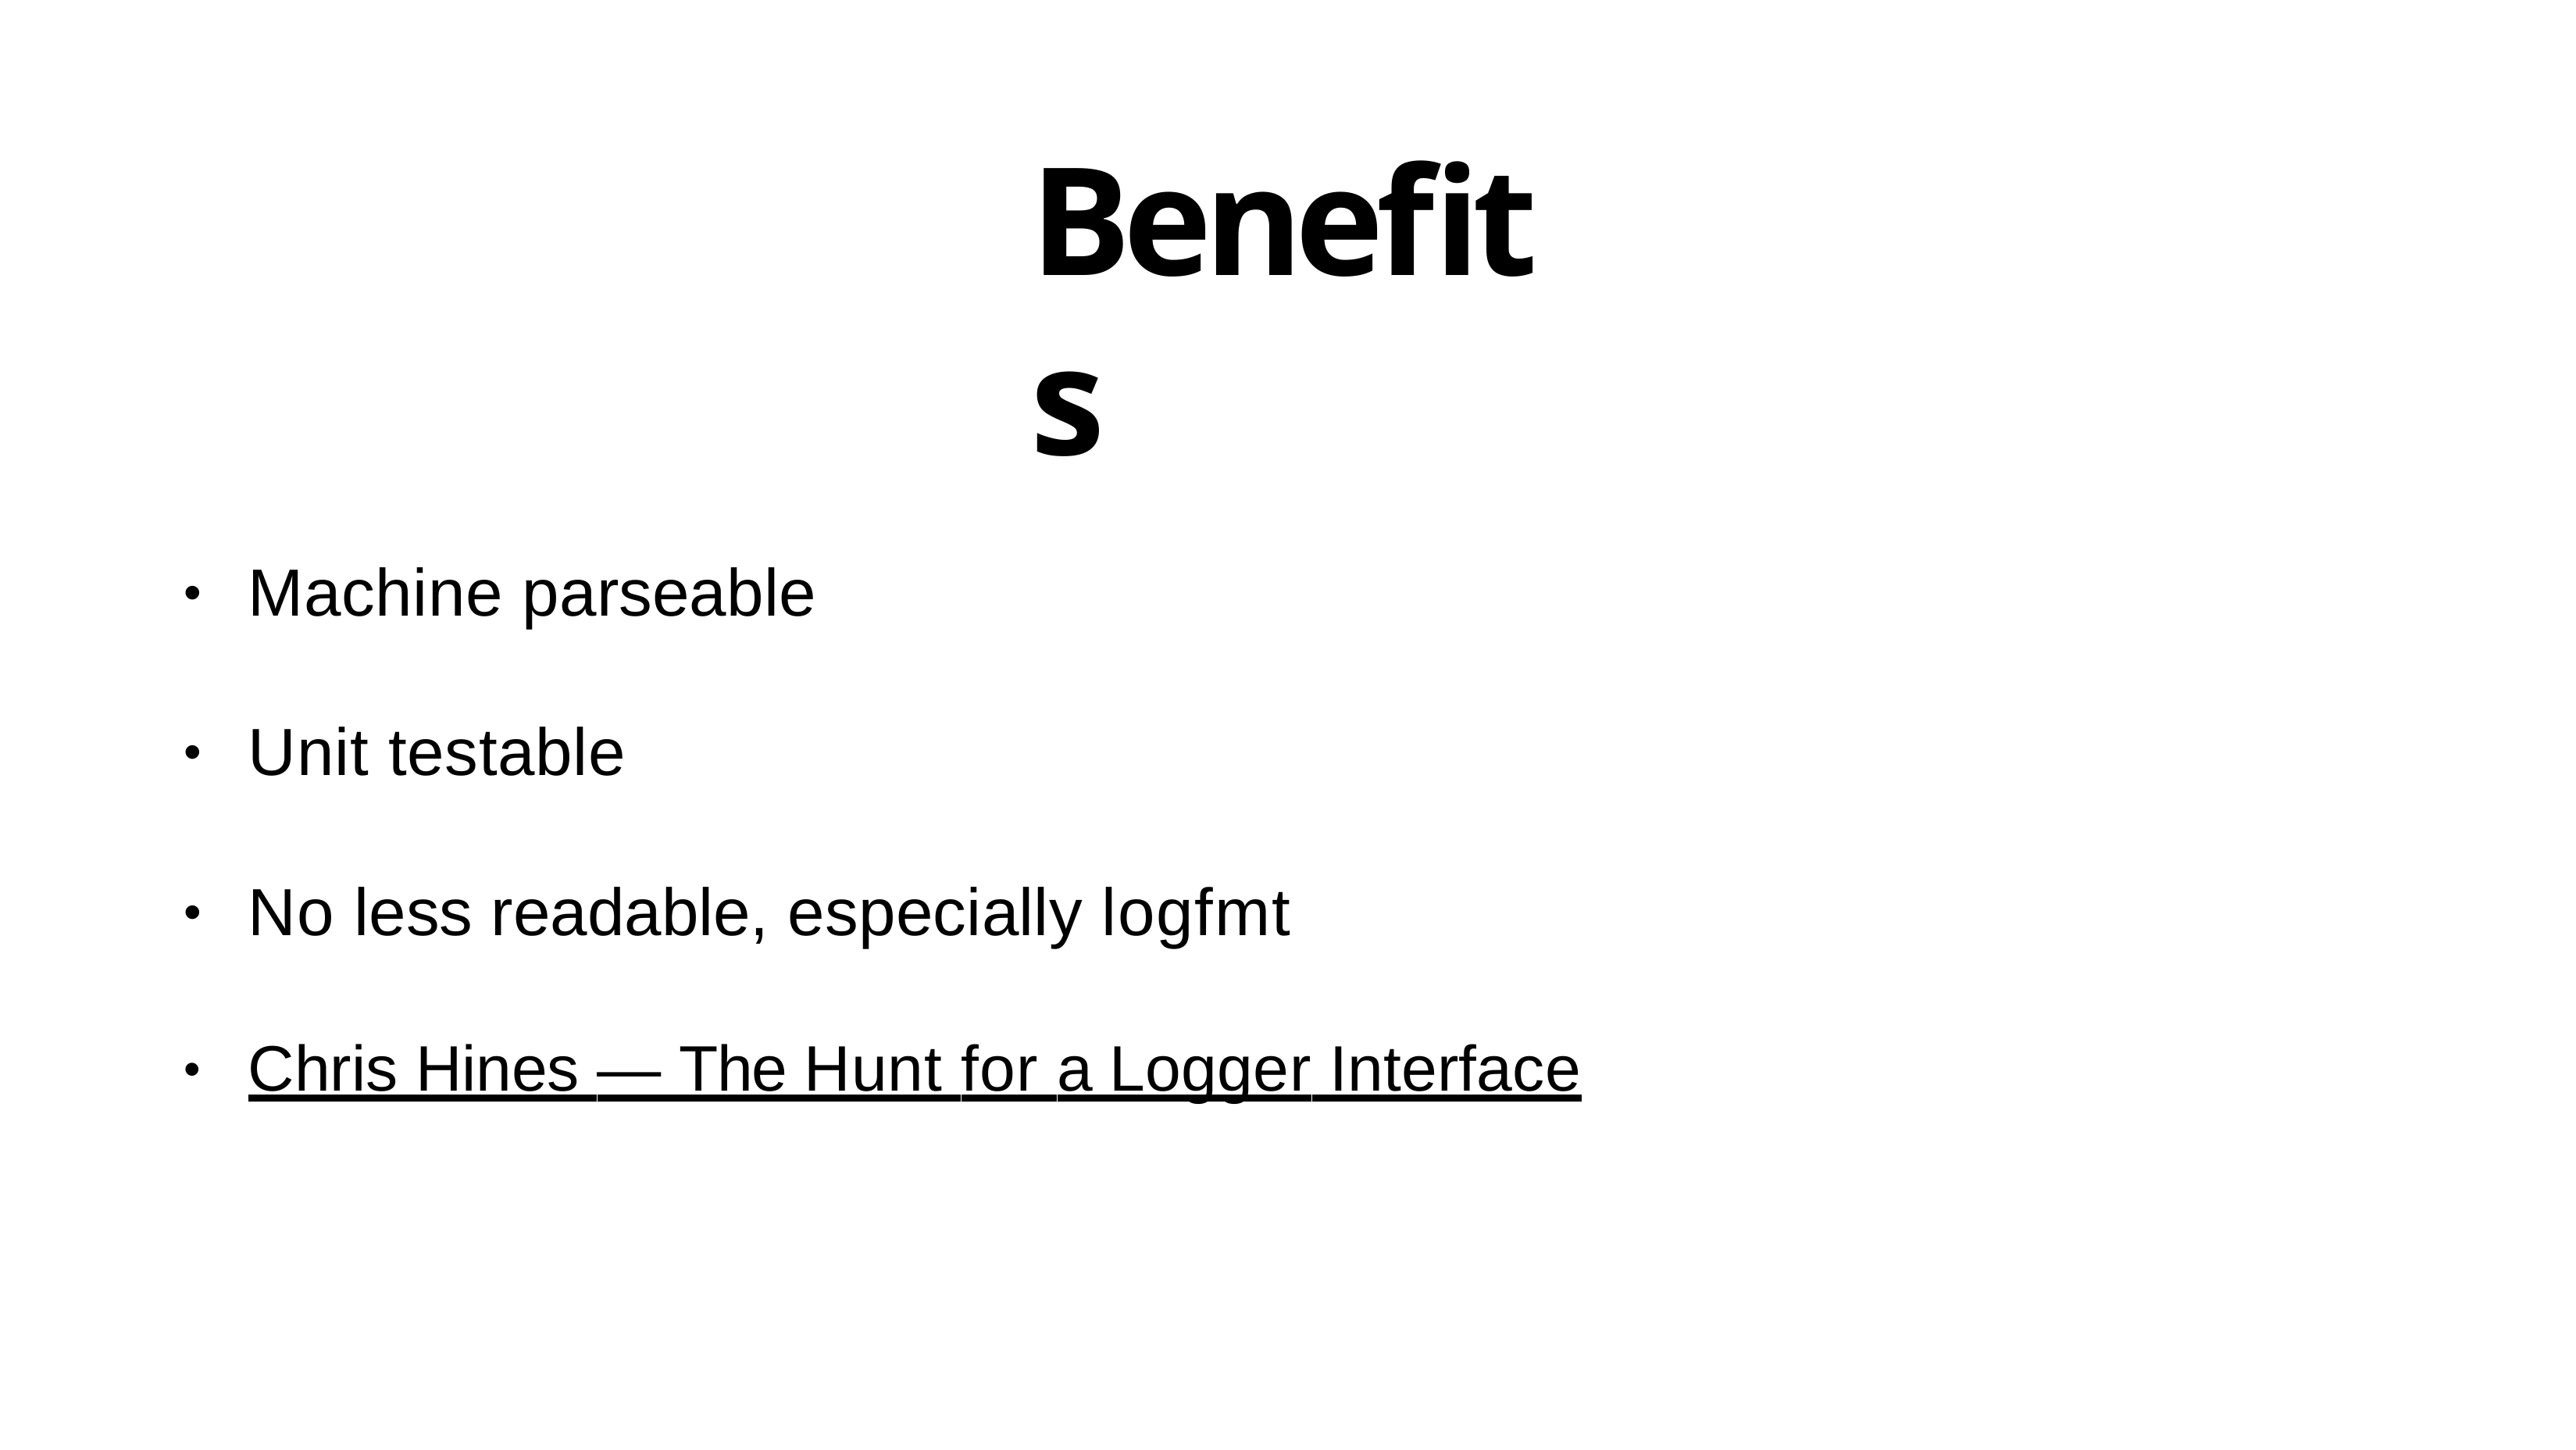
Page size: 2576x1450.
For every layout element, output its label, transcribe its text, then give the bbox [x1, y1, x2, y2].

text_box No less readable, especially logfmt [246, 866, 1293, 949]
text_box • [182, 1035, 202, 1096]
title Benefits [1029, 123, 1547, 485]
text_box Chris Hines — The Hunt for a Logger Interface [246, 1024, 1583, 1104]
text_box • [182, 717, 203, 780]
text_box • [182, 877, 203, 939]
text_box • [182, 557, 203, 620]
text_box Unit testable [246, 706, 630, 789]
text_box Machine parseable [246, 547, 819, 630]
